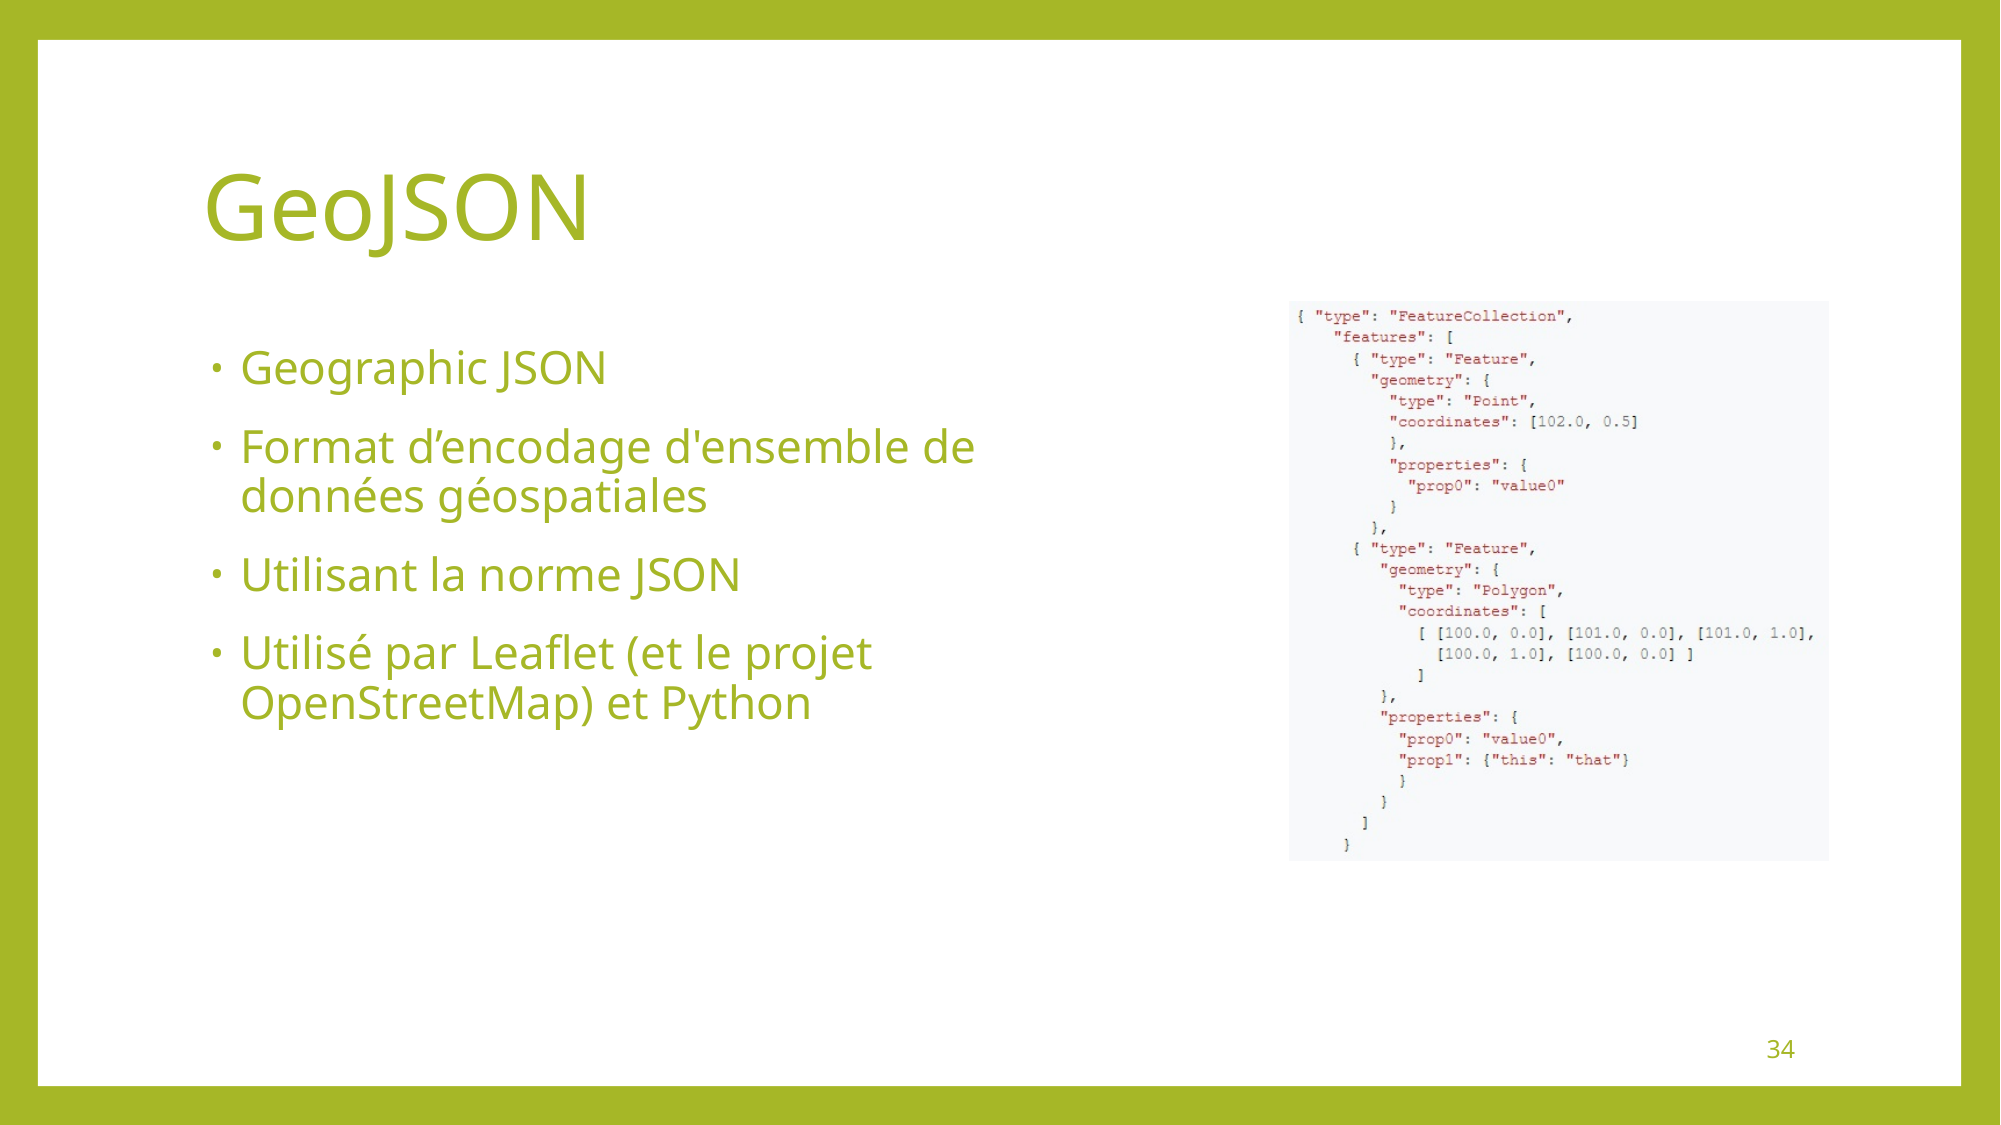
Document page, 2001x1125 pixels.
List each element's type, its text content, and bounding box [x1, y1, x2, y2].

picture [1289, 301, 1830, 862]
slide_number 34 [1530, 1020, 1811, 1081]
list Geographic JSON Format d’encodage d'ensemble de données géospatiales Utilisant la norme JSON Utilisé par Leaflet (et le projet OpenStreetMap) et Python [187, 337, 1153, 1000]
title GeoJSON [187, 99, 1808, 323]
